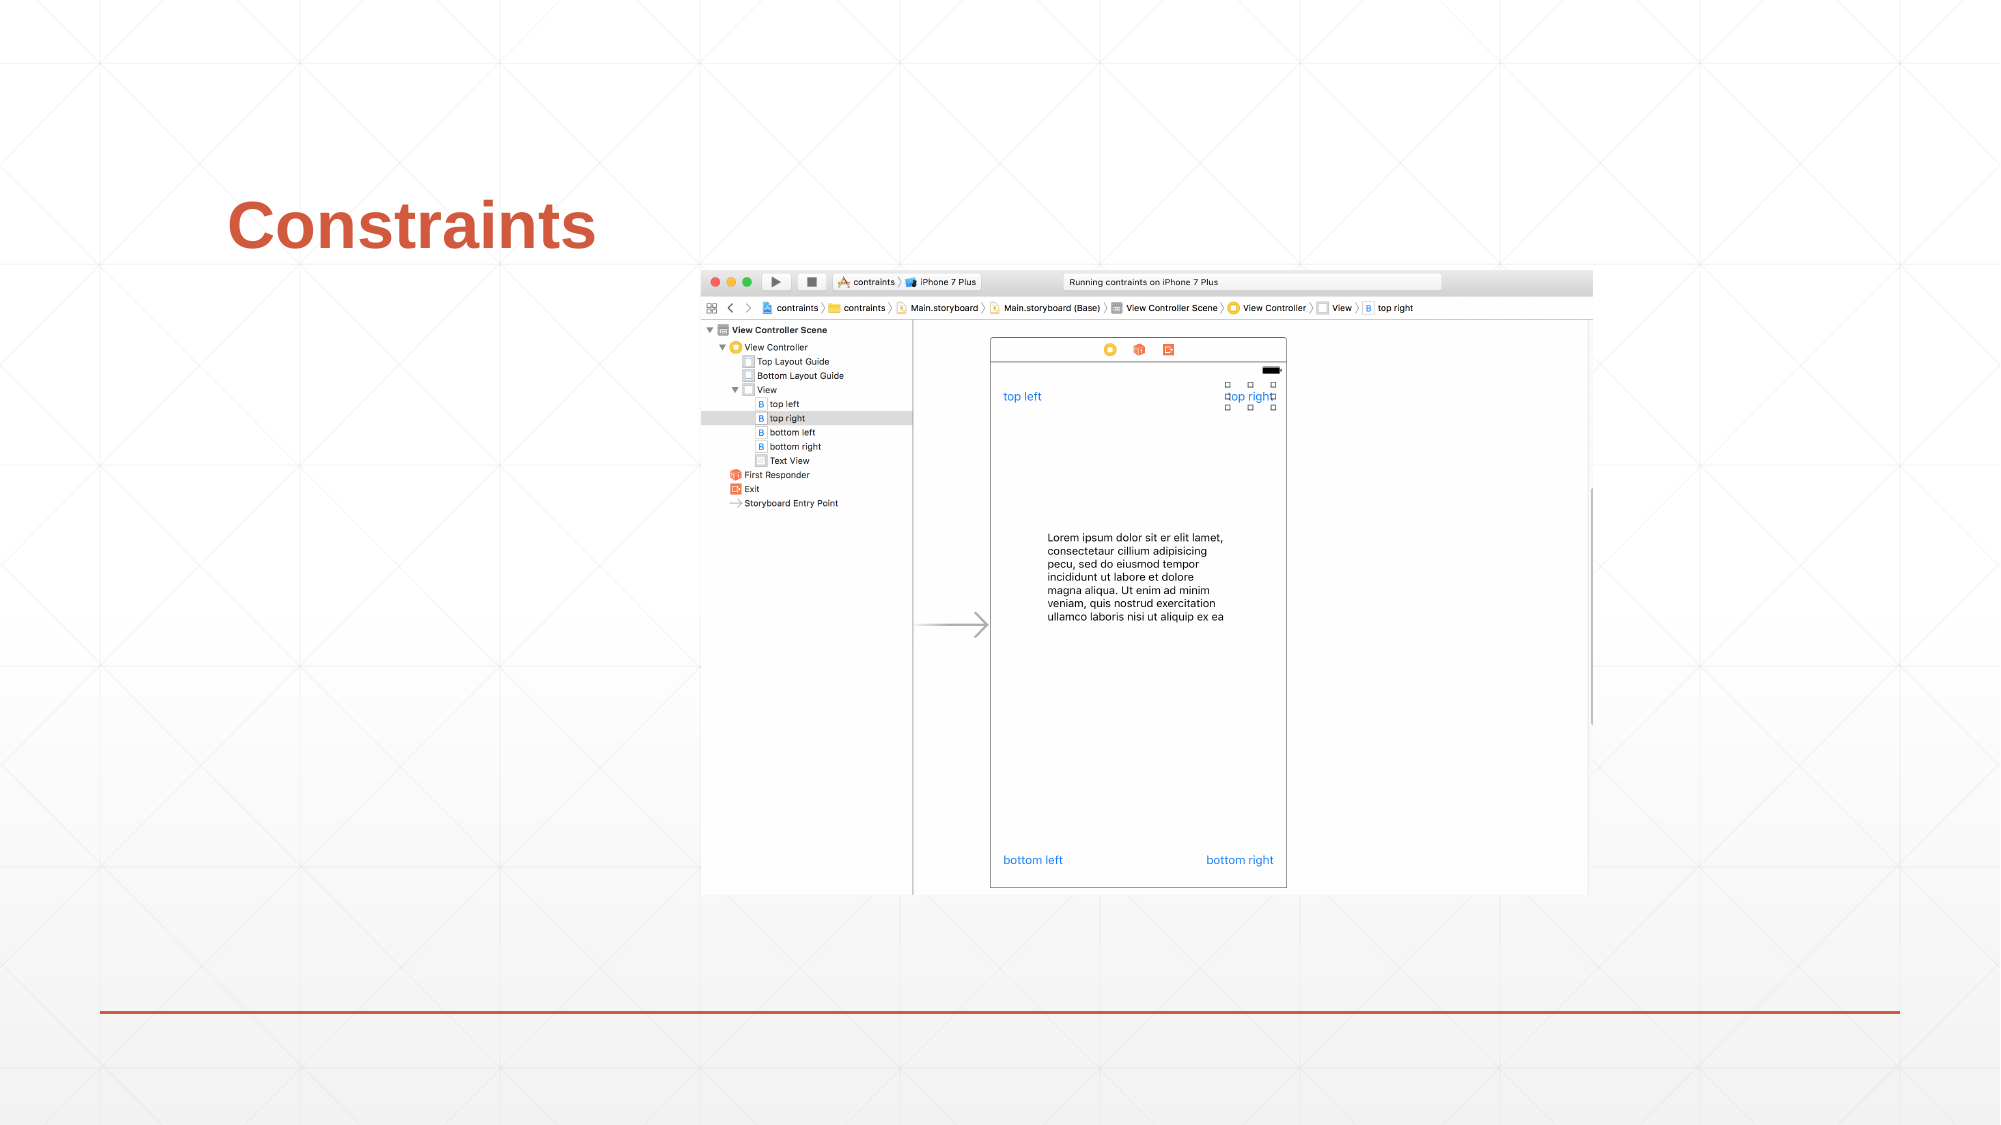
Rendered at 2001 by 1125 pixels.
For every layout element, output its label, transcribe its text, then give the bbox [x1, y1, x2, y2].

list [701, 270, 1593, 896]
title Constraints [212, 82, 1788, 271]
